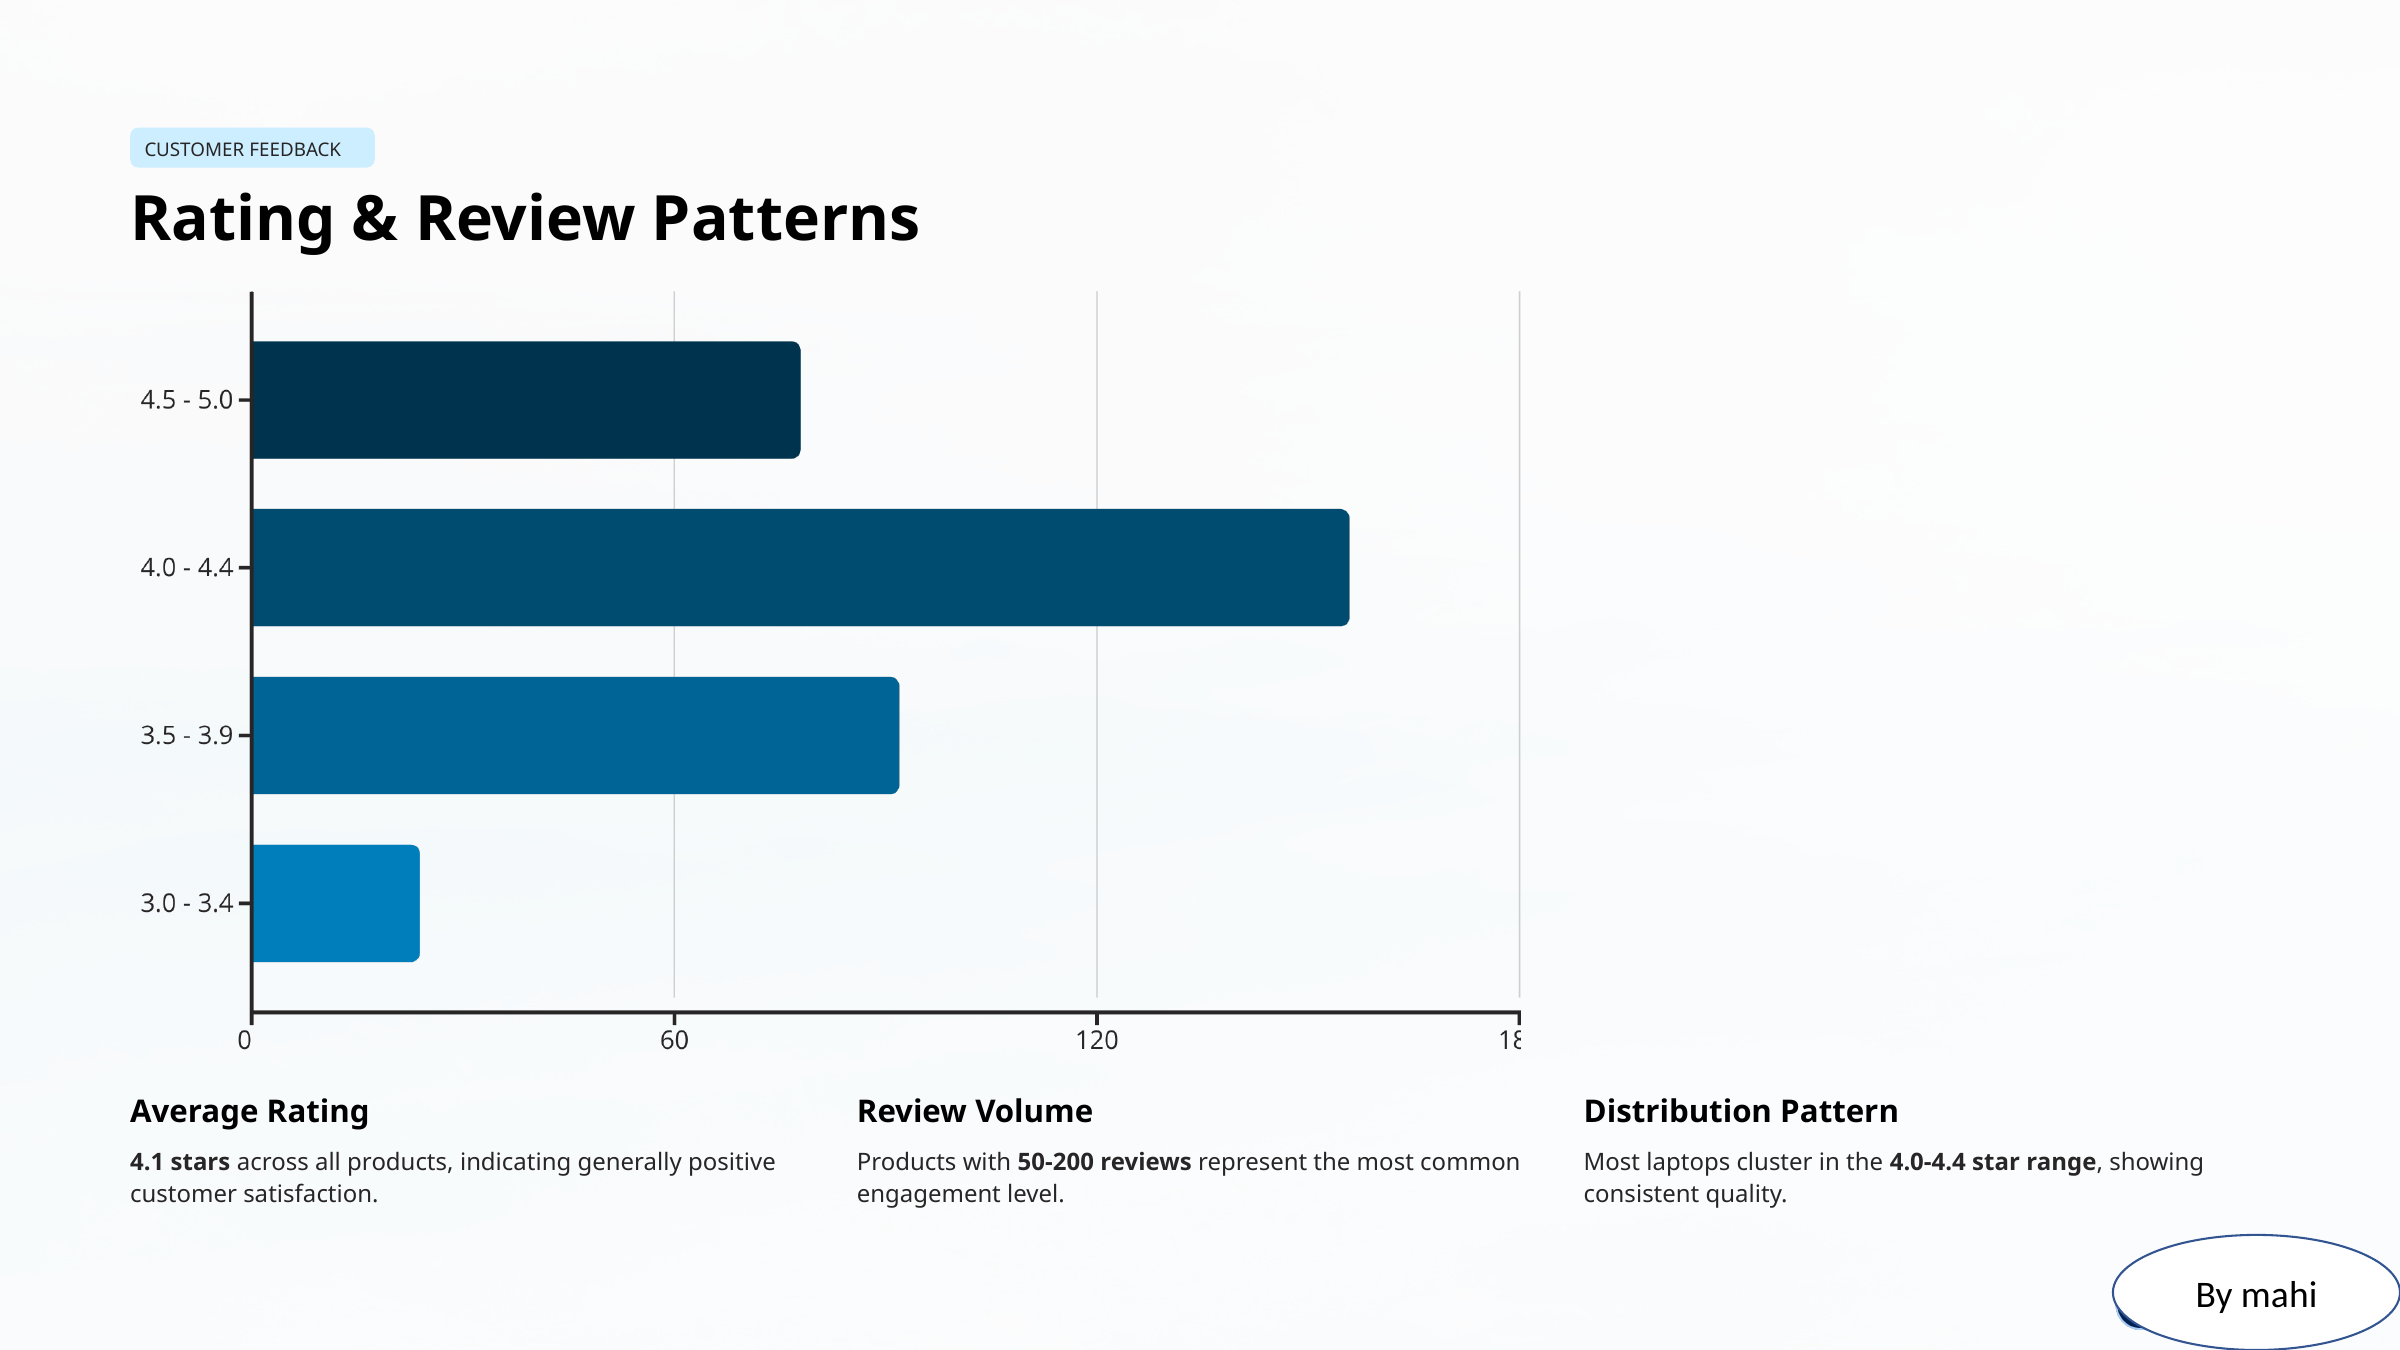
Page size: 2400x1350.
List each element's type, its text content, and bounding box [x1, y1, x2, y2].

picture [2348, 1317, 2389, 1339]
text_box Average Rating [130, 1088, 448, 1129]
text_box By mahi [2111, 1233, 2400, 1350]
text_box [130, 127, 375, 168]
text_box Review Volume [856, 1088, 1175, 1129]
picture [130, 276, 1521, 1056]
text_box CUSTOMER FEEDBACK [144, 134, 361, 161]
picture [2106, 1271, 2165, 1339]
text_box Most laptops cluster in the 4.0-4.4 star range, showing consistent quality. [1583, 1144, 2273, 1209]
text_box Products with 50-200 reviews represent the most common engagement level. [856, 1144, 1524, 1209]
text_box 4.1 stars across all products, indicating generally positive customer satisfaction. [130, 1144, 797, 1209]
text_box Rating & Review Patterns [130, 173, 862, 254]
text_box Distribution Pattern [1583, 1088, 1902, 1129]
